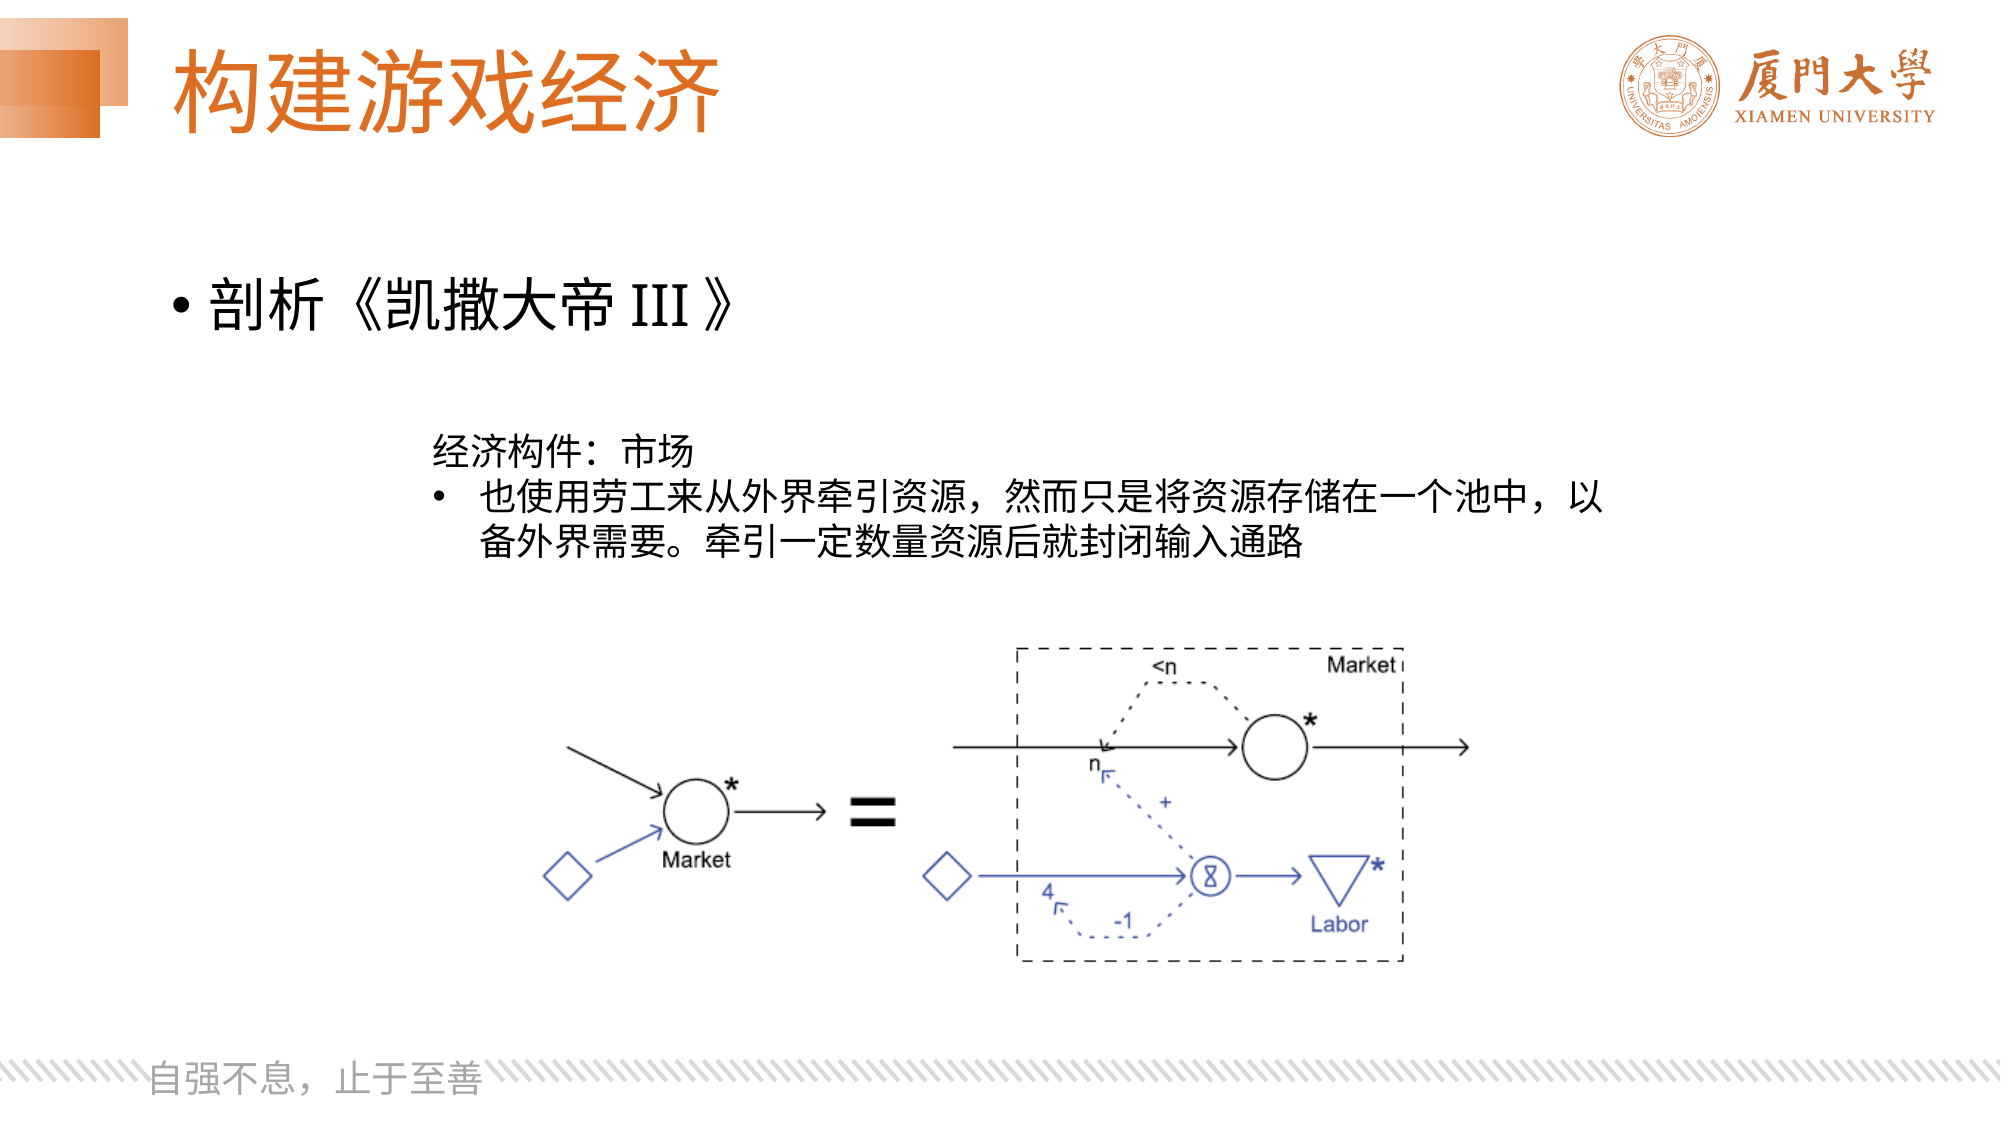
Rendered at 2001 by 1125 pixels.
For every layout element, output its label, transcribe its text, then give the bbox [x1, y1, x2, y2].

list 剖析《凯撒大帝III》 [156, 268, 1882, 996]
text_box 经济构件：市场 也使用劳工来从外界牵引资源，然而只是将资源存储在一个池中，以备外界需要。牵引一定数量资源后就封闭输入通路 [417, 420, 1628, 571]
title 构建游戏经济 [156, 16, 1882, 177]
picture [506, 623, 1498, 996]
